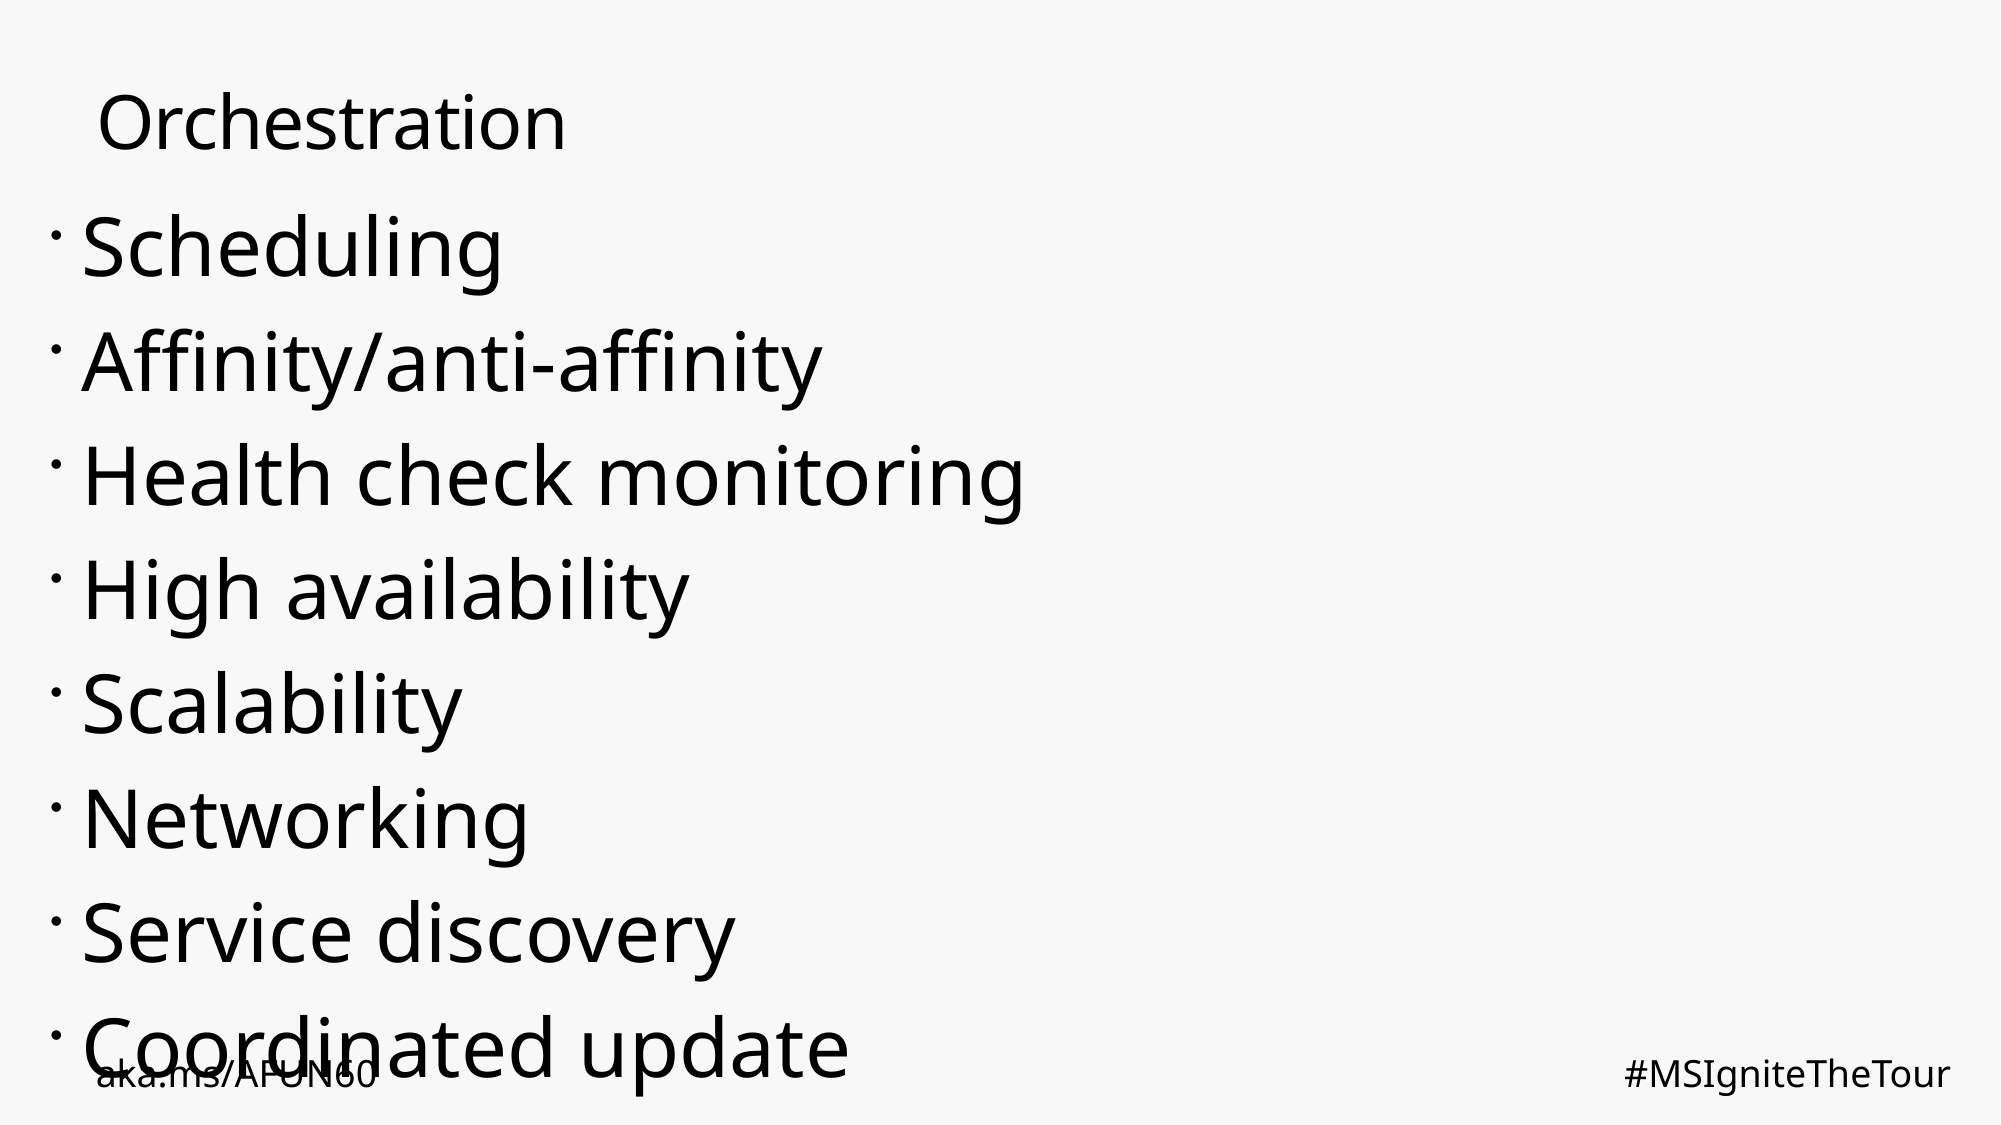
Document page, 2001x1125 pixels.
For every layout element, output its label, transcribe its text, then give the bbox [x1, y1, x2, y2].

title Orchestration [96, 75, 1904, 166]
list Scheduling Affinity/anti-affinity Health check monitoring High availability Scalability Networking Service discovery Coordinated update [44, 195, 1956, 1077]
